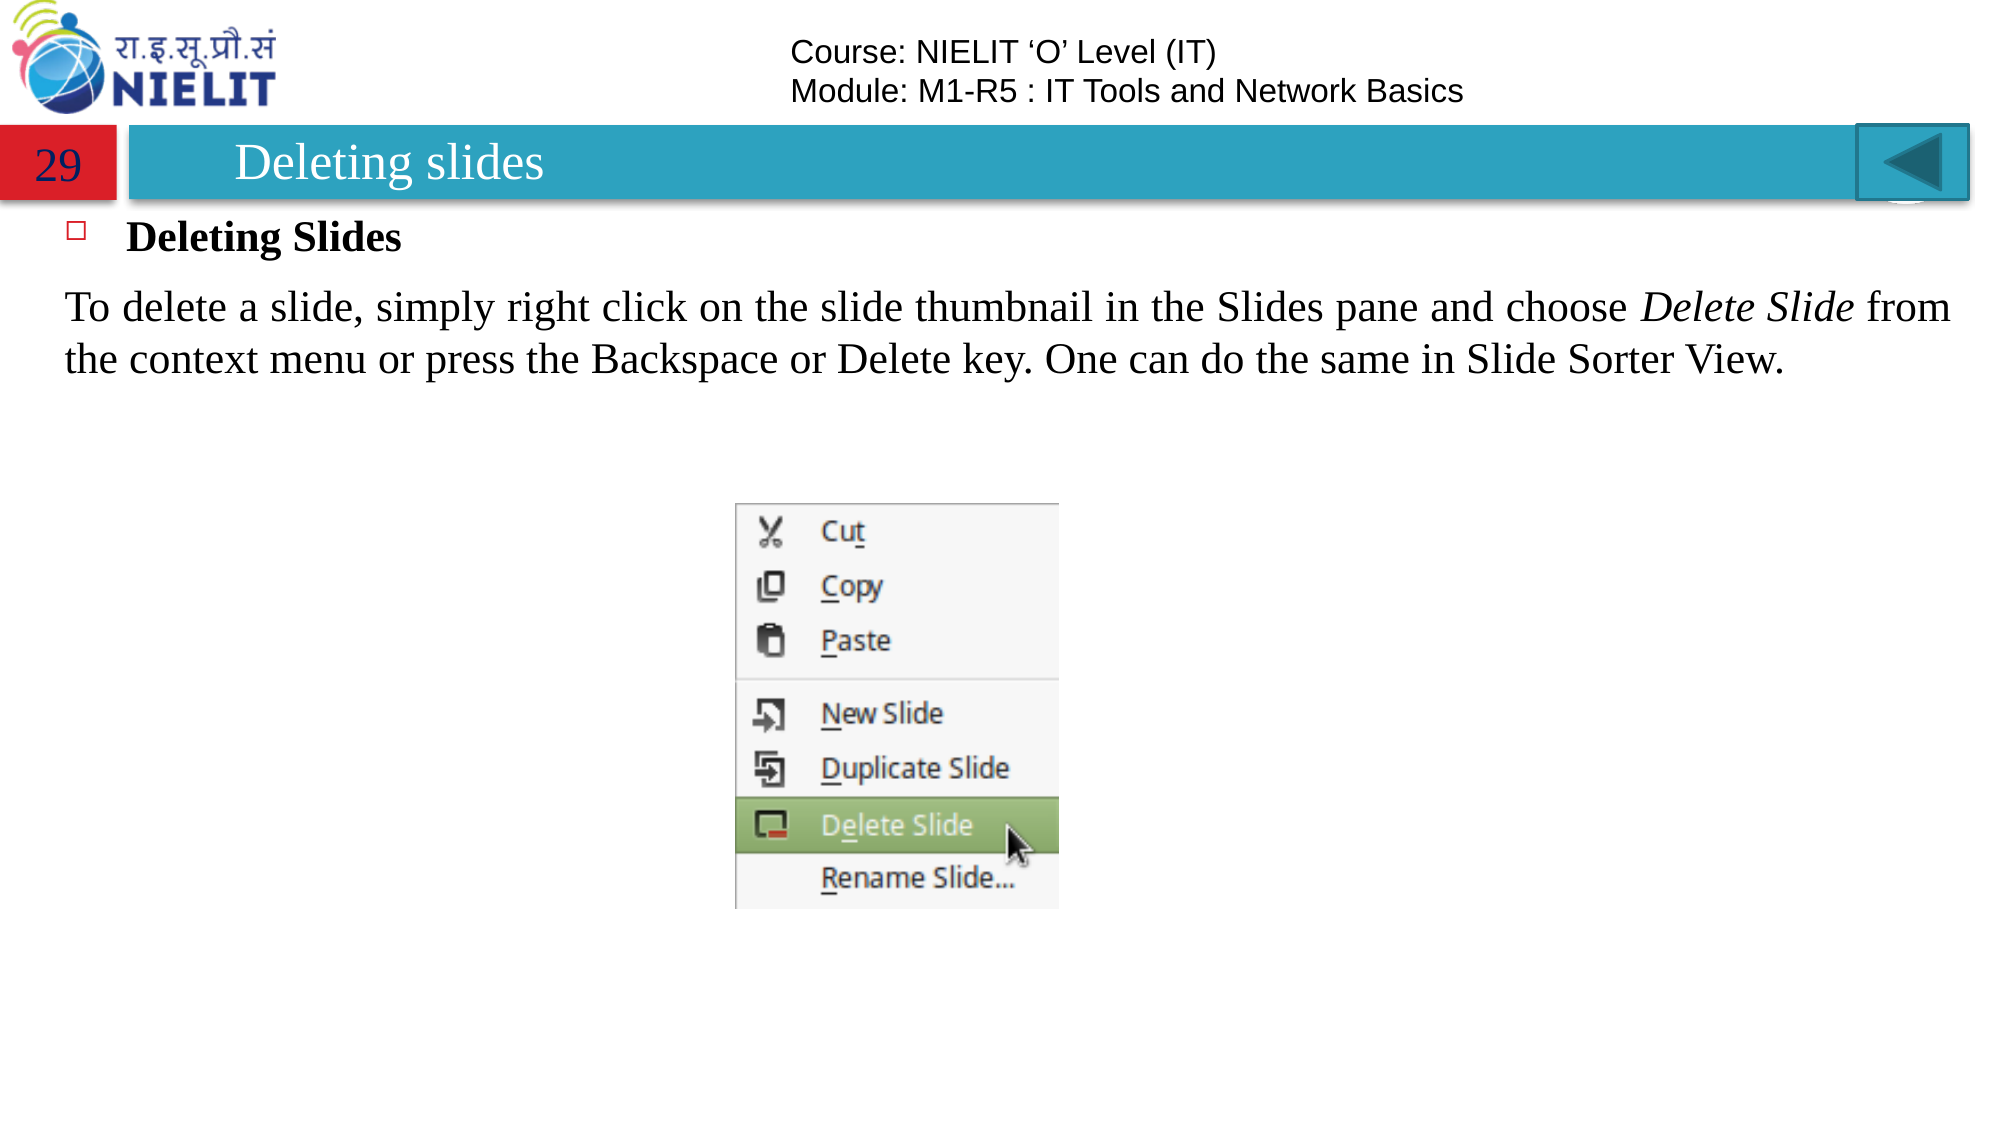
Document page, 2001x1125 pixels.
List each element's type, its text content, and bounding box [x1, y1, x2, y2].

picture [307, 10, 1891, 121]
picture [12, 0, 276, 114]
slide_number 29 [0, 125, 117, 200]
title Deleting slides [216, 125, 1969, 199]
list Deleting Slides To delete a slide, simply right click on the slide thumbnail in the Slides pane and choose Delete Slide from the context menu or press the Backspace or Delete key. One can do the same in Slide Sorter View. [46, 199, 1969, 1005]
picture [734, 502, 1059, 910]
